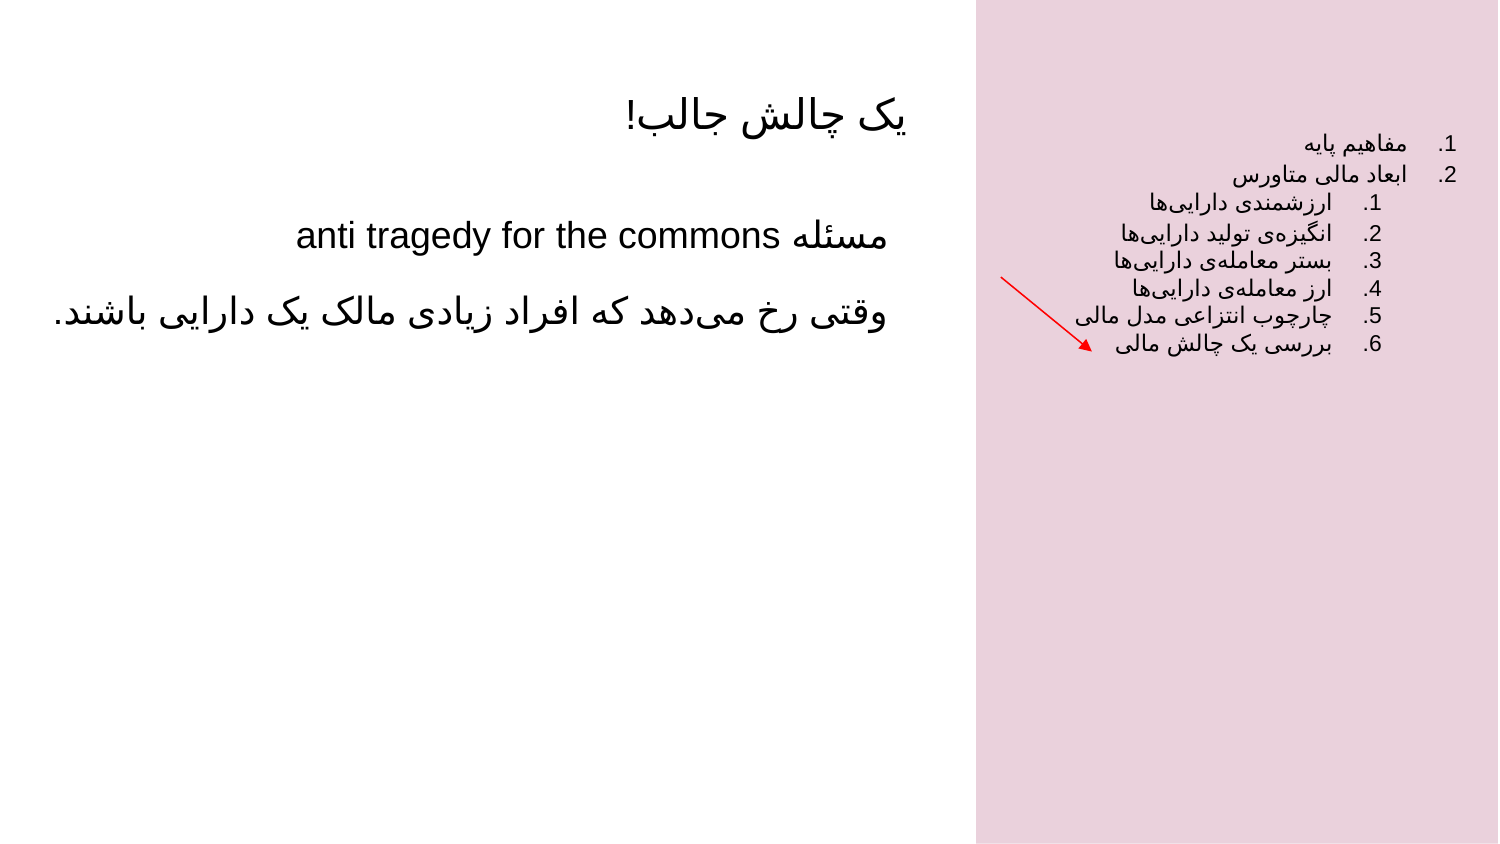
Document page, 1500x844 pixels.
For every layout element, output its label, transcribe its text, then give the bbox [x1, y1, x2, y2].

title یک چالش جالب! [51, 72, 923, 167]
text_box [1000, 276, 1093, 352]
list مسئله anti tragedy for the commons وقتی رخ می‌دهد که افراد زیادی مالک یک دارایی باشند. [16, 189, 904, 750]
list مفاهیم پایه ابعاد مالی متاورس ارزشمندی دارایی‌ها انگیزه‌ی تولید دارایی‌ها بستر معامله‌ی دارایی‌ها ارز معامله‌ی دارایی‌ها چارچوب انتزاعی مدل مالی بررسی یک چالش مالی [976, 0, 1498, 844]
